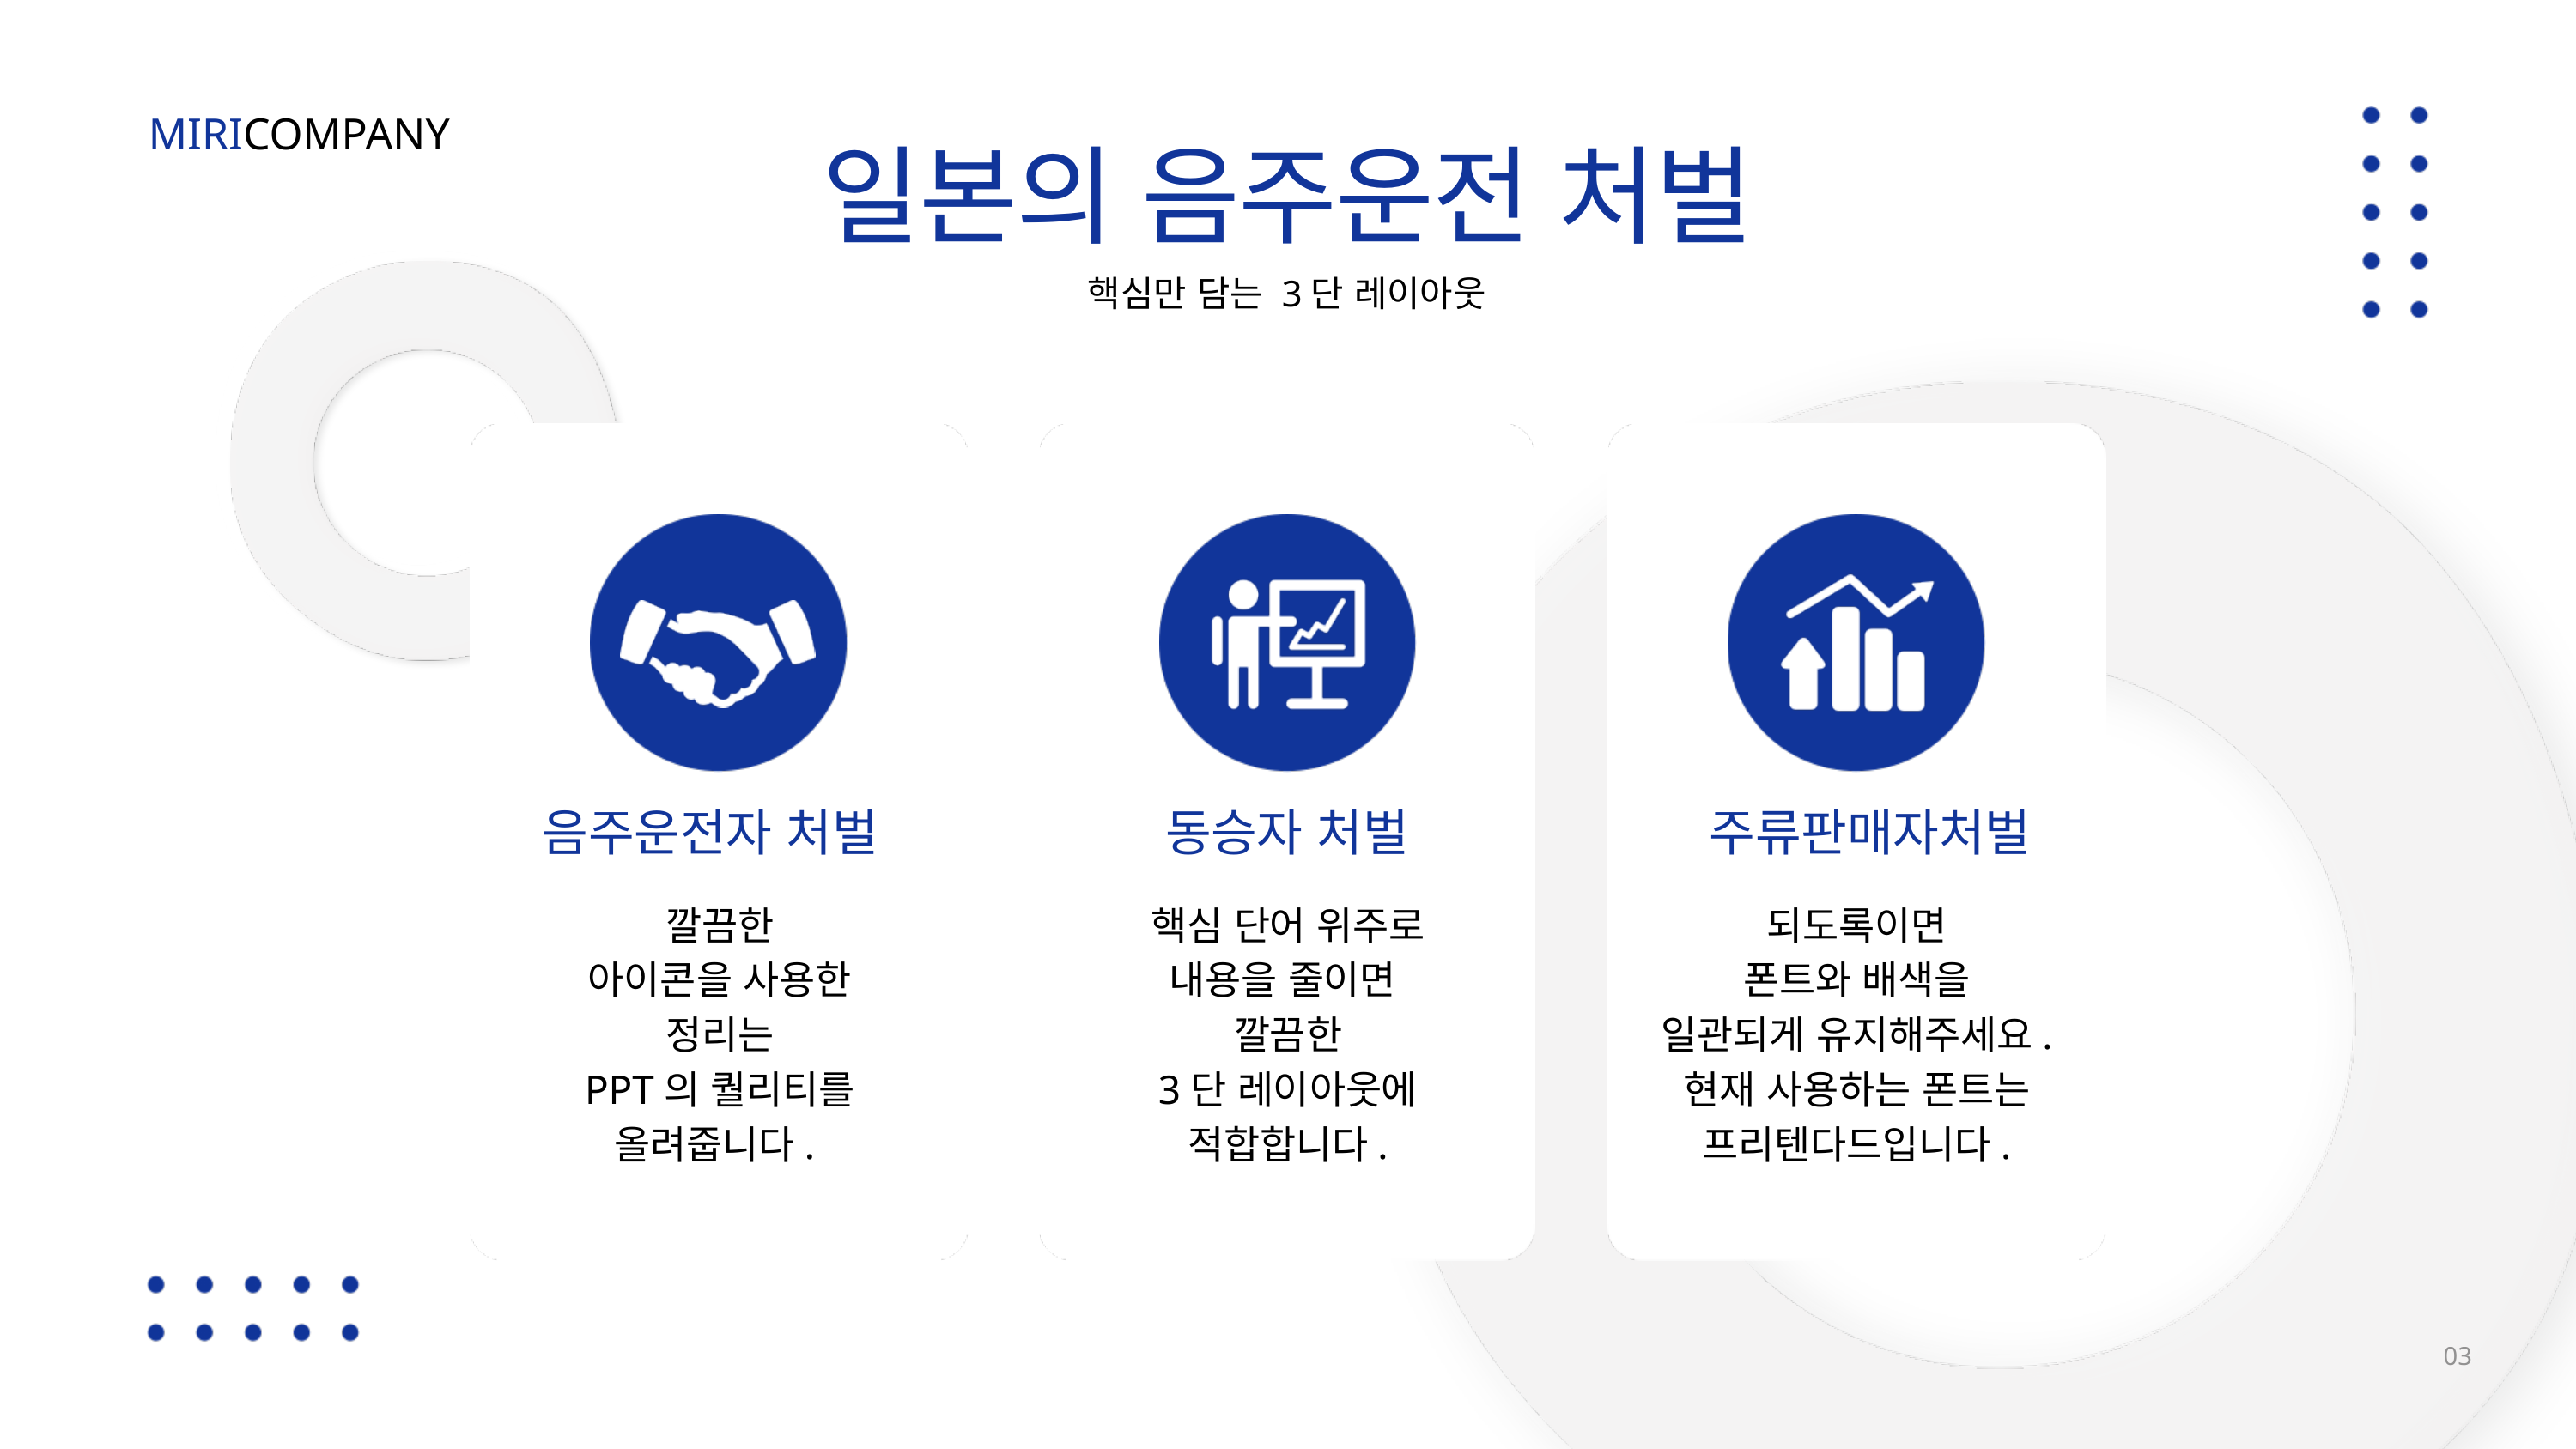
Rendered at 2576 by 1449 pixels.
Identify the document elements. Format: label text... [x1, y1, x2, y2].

text_box 핵심만 담는 3단 레이아웃 [627, 279, 2002, 318]
picture [230, 260, 969, 1261]
picture [1039, 380, 2576, 1449]
text_box 일본의 음주운전 처벌 [552, 129, 2024, 279]
picture [2360, 106, 2430, 321]
picture [148, 1201, 360, 1416]
text_box MIRICOMPANY [148, 105, 1580, 165]
